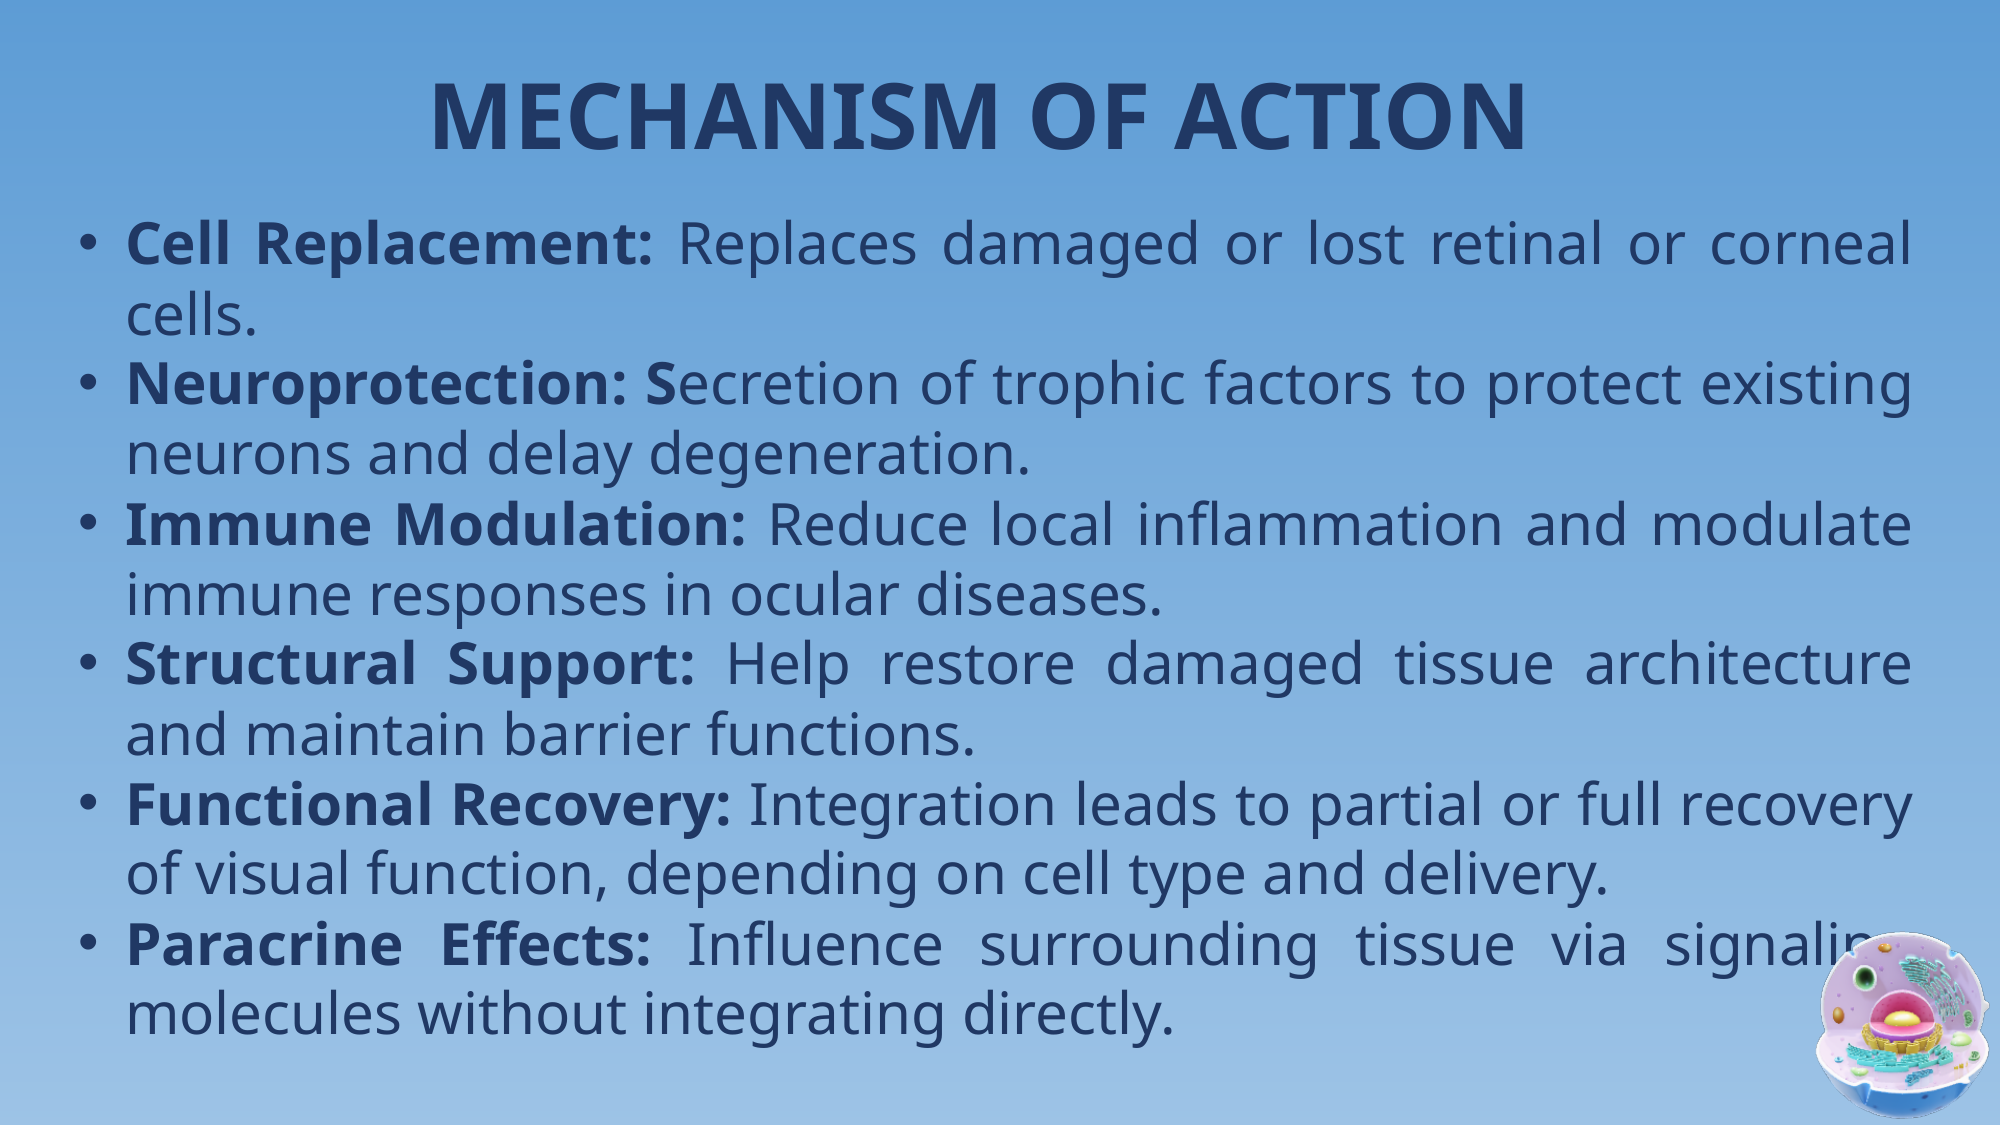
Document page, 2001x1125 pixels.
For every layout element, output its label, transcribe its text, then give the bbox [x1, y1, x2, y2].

picture [1810, 922, 2000, 1125]
text_box Cell Replacement: Replaces damaged or lost retinal or corneal cells. Neuroprotection: Secretion of trophic factors to protect existing neurons and delay degeneration. Immune Modulation: Reduce local inflammation and modulate immune responses in ocular diseases. Structural Support: Help restore damaged tissue architecture and maintain barrier functions. Functional Recovery: Integration leads to partial or full recovery of visual function, depending on cell type and delivery. Paracrine Effects: Influence surrounding tissue via signaling molecules without integrating directly. [63, 199, 1929, 1054]
text_box MECHANISM OF ACTION [363, 50, 1597, 176]
